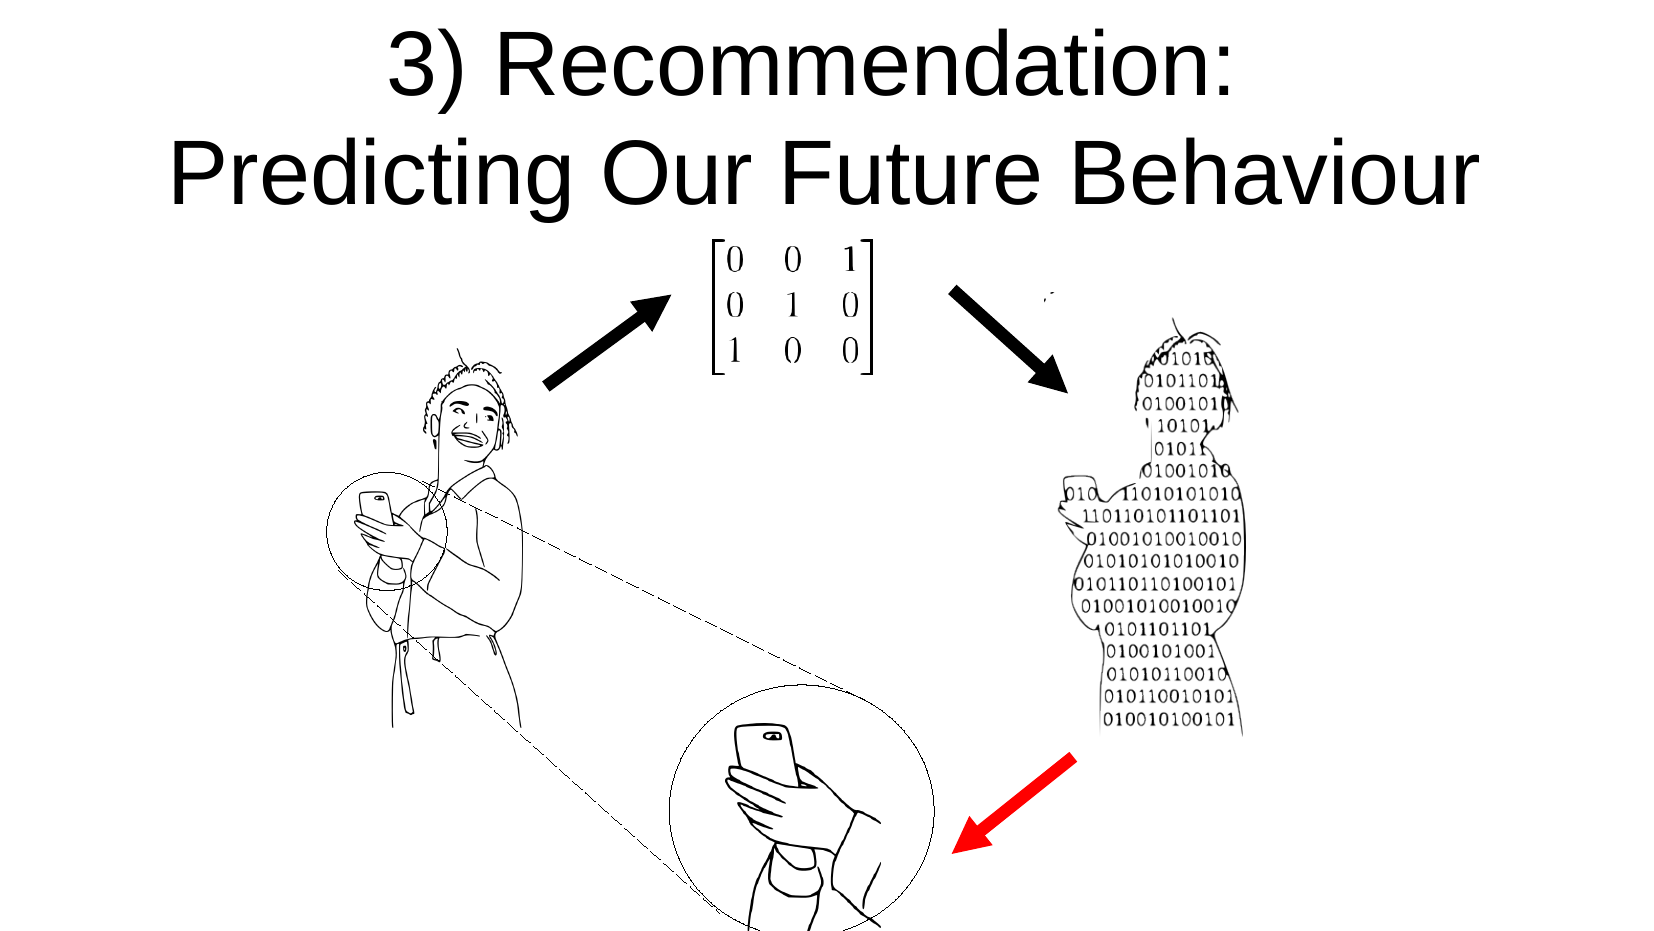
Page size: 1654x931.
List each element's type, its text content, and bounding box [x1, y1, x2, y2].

text_box [951, 756, 1074, 854]
picture [724, 723, 881, 931]
text_box [545, 294, 672, 387]
picture [354, 348, 523, 728]
picture [1044, 292, 1246, 737]
title 3) Recommendation: Predicting Our Future Behaviour [82, 12, 1569, 215]
text_box [669, 684, 935, 913]
picture [712, 239, 873, 375]
text_box [326, 481, 354, 581]
